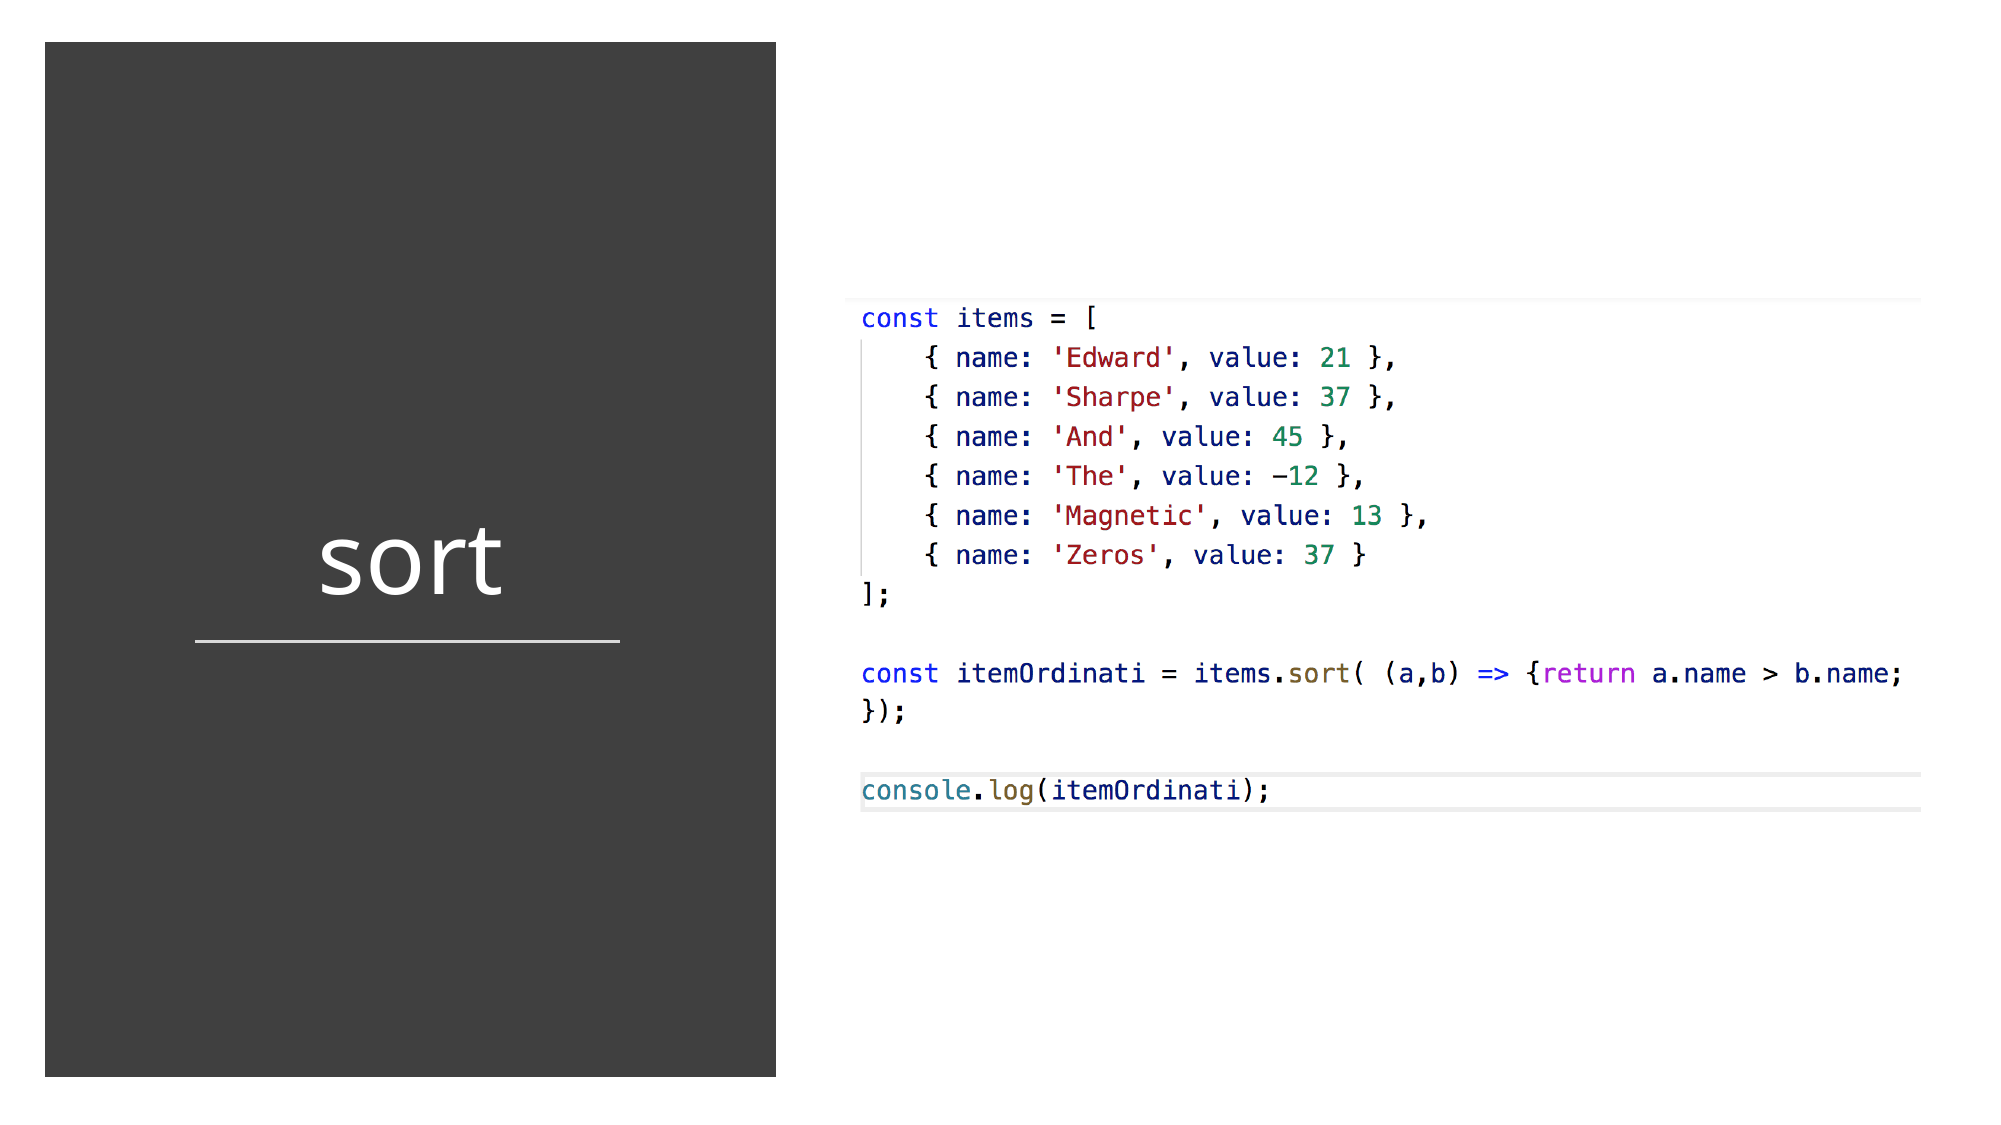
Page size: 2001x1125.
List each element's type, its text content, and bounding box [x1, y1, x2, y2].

title sort [110, 149, 711, 624]
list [845, 298, 1921, 828]
text_box [54, 52, 767, 1067]
